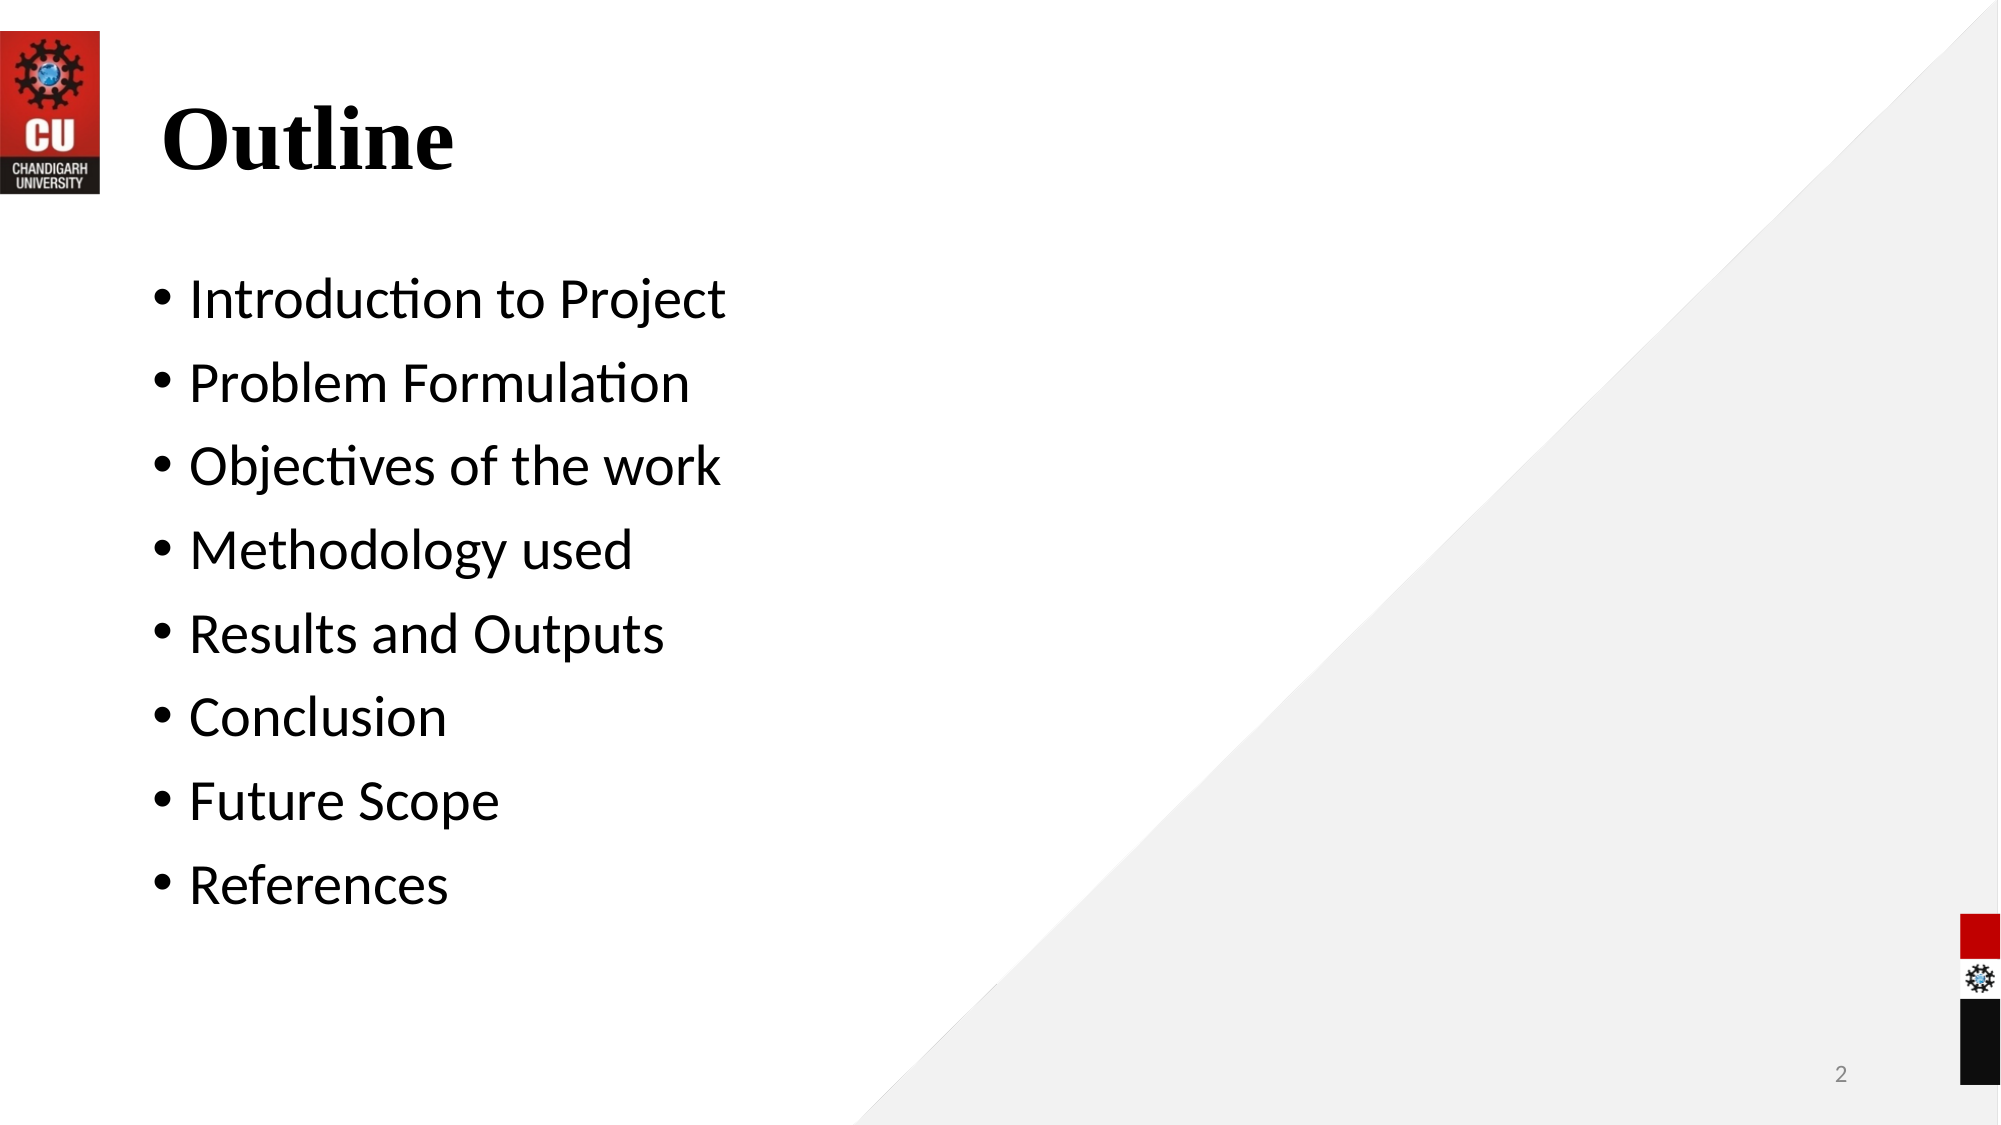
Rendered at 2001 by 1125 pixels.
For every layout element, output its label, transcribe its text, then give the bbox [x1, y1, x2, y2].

picture [0, 0, 2001, 1125]
slide_number 2 [1412, 1042, 1863, 1103]
title Outline [145, 59, 1871, 220]
list Introduction to Project Problem Formulation Objectives of the work Methodology used Results and Outputs Conclusion Future Scope References [137, 260, 1863, 1073]
